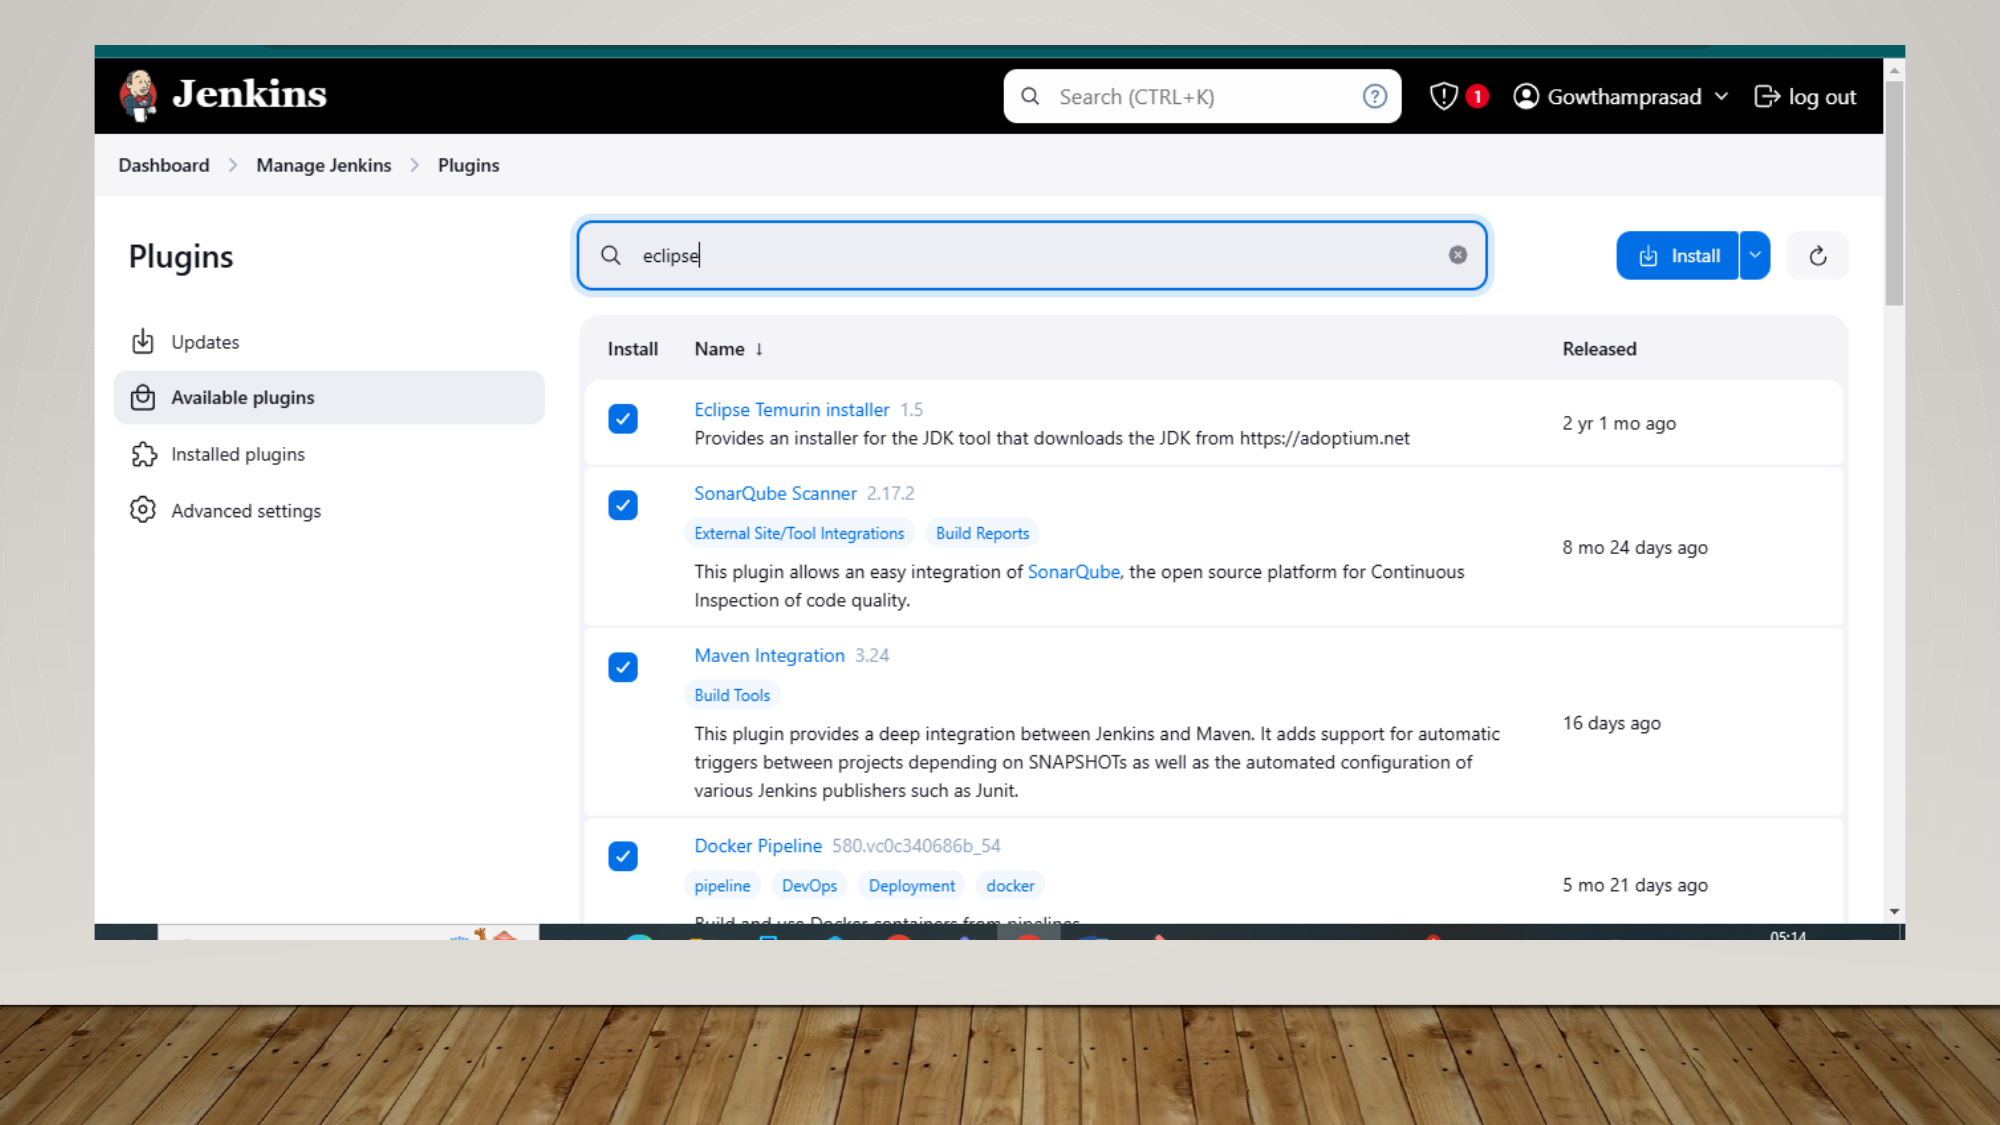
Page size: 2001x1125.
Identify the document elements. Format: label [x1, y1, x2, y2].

picture [0, 1005, 2000, 1125]
picture [94, 45, 1906, 940]
